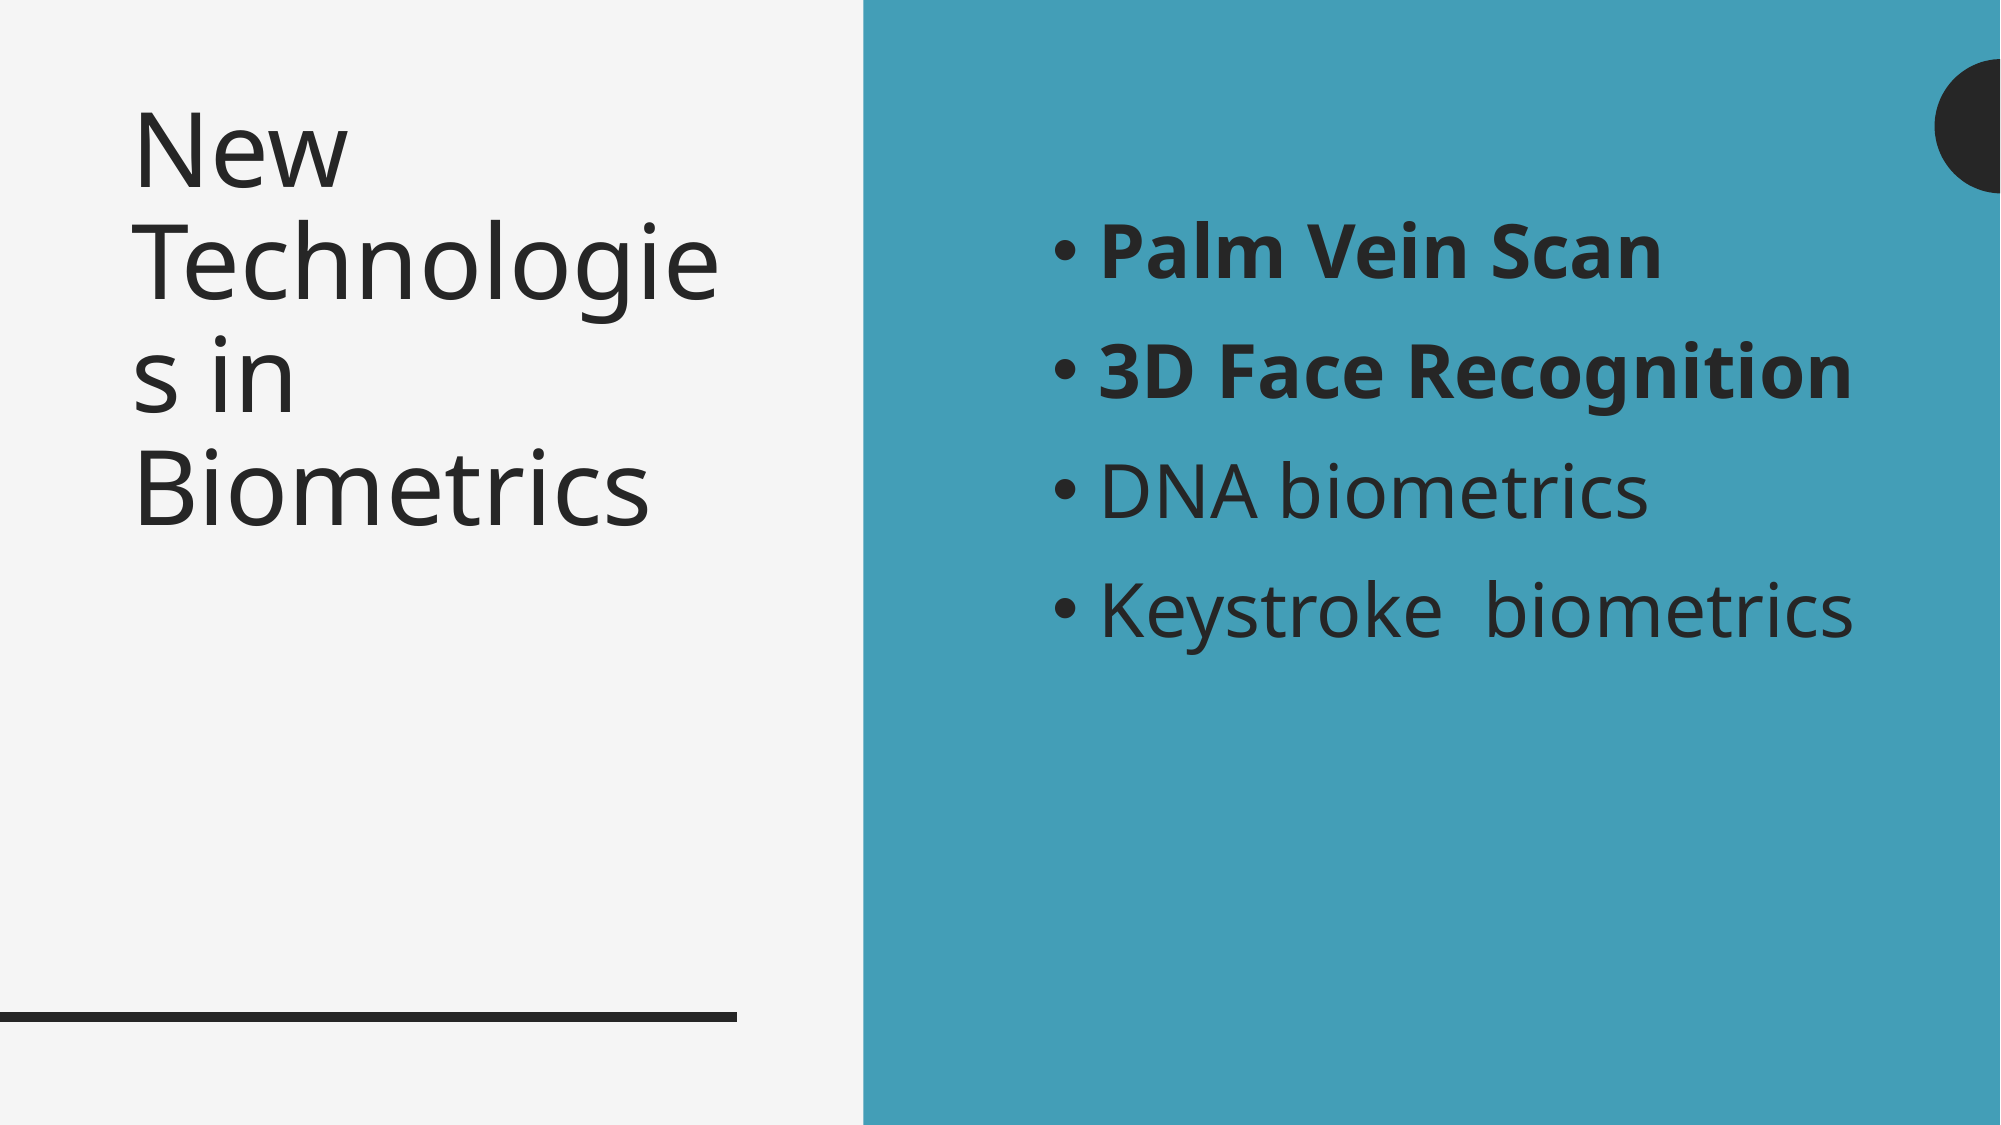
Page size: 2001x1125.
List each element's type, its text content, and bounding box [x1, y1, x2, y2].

list Palm Vein Scan 3D Face Recognition DNA biometrics Keystroke biometrics [1037, 58, 1941, 1026]
title New Technologies in Biometrics [116, 90, 745, 958]
